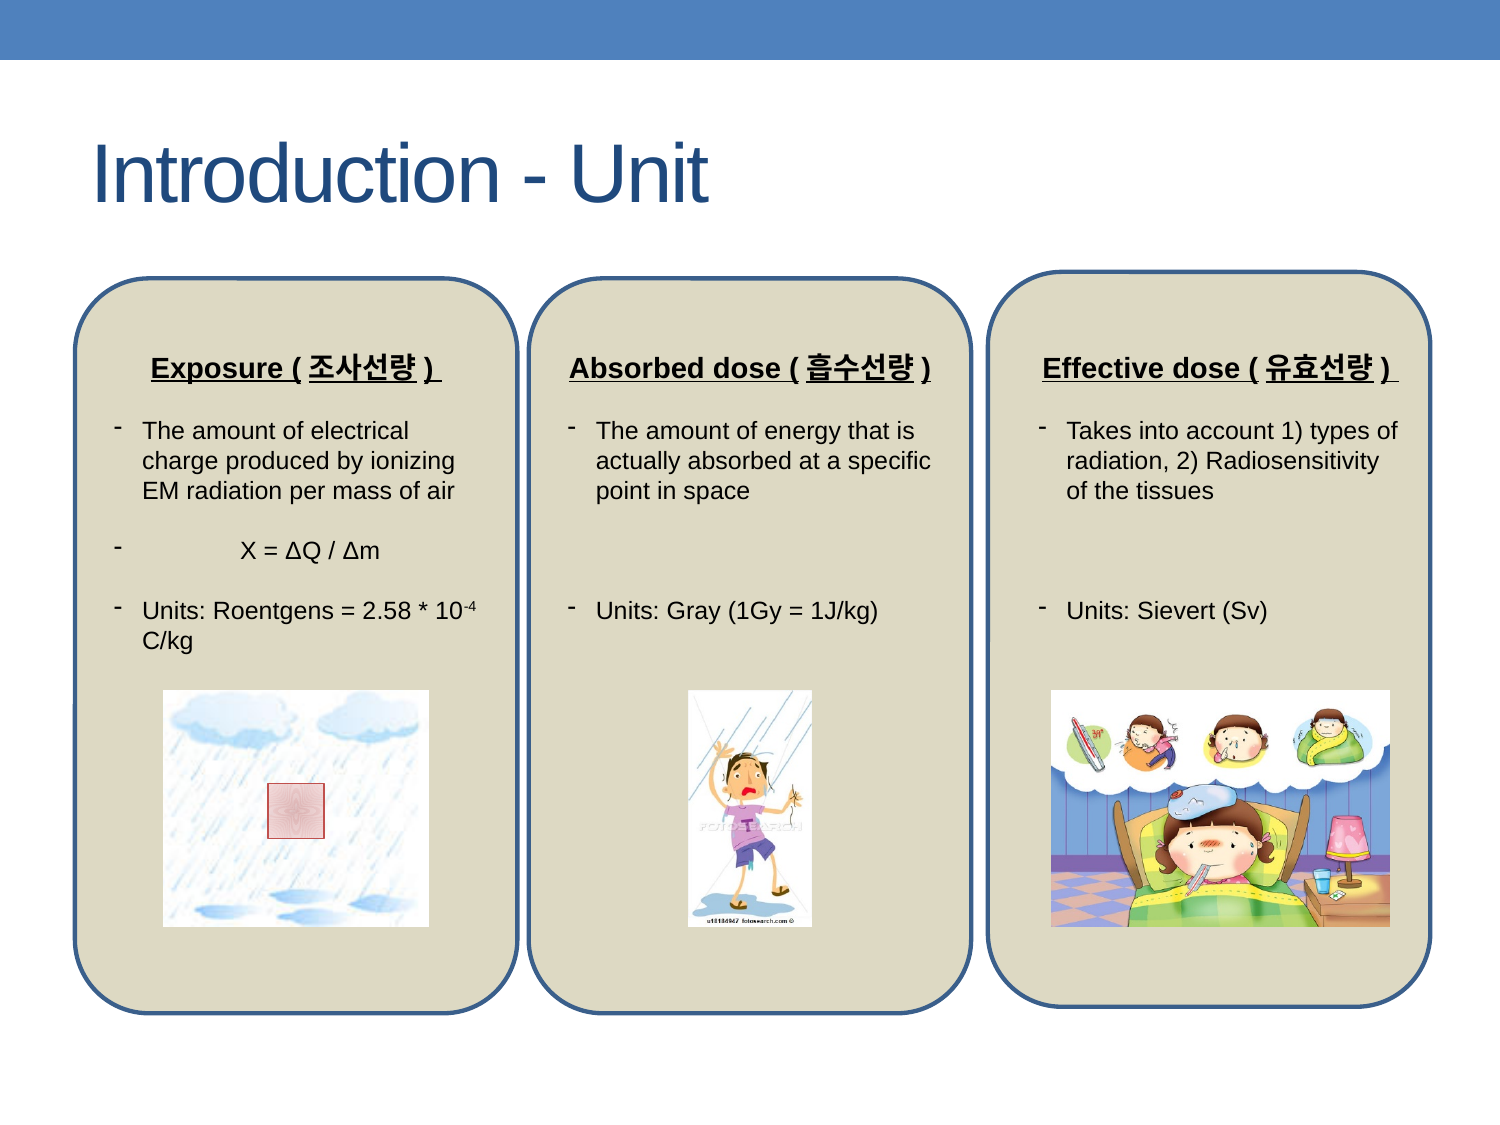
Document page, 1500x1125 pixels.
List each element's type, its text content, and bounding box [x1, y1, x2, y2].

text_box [528, 278, 972, 1014]
picture [163, 690, 429, 928]
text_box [987, 271, 1431, 1007]
text_box [72, 276, 520, 1016]
text_box Exposure (조사선량) The amount of electrical charge produced by ionizing EM radiation per mass of air X = ΔQ / Δm Units: Roentgens = 2.58 * 10-4 C/kg [99, 342, 494, 692]
title Introduction - Unit [75, 87, 1425, 250]
